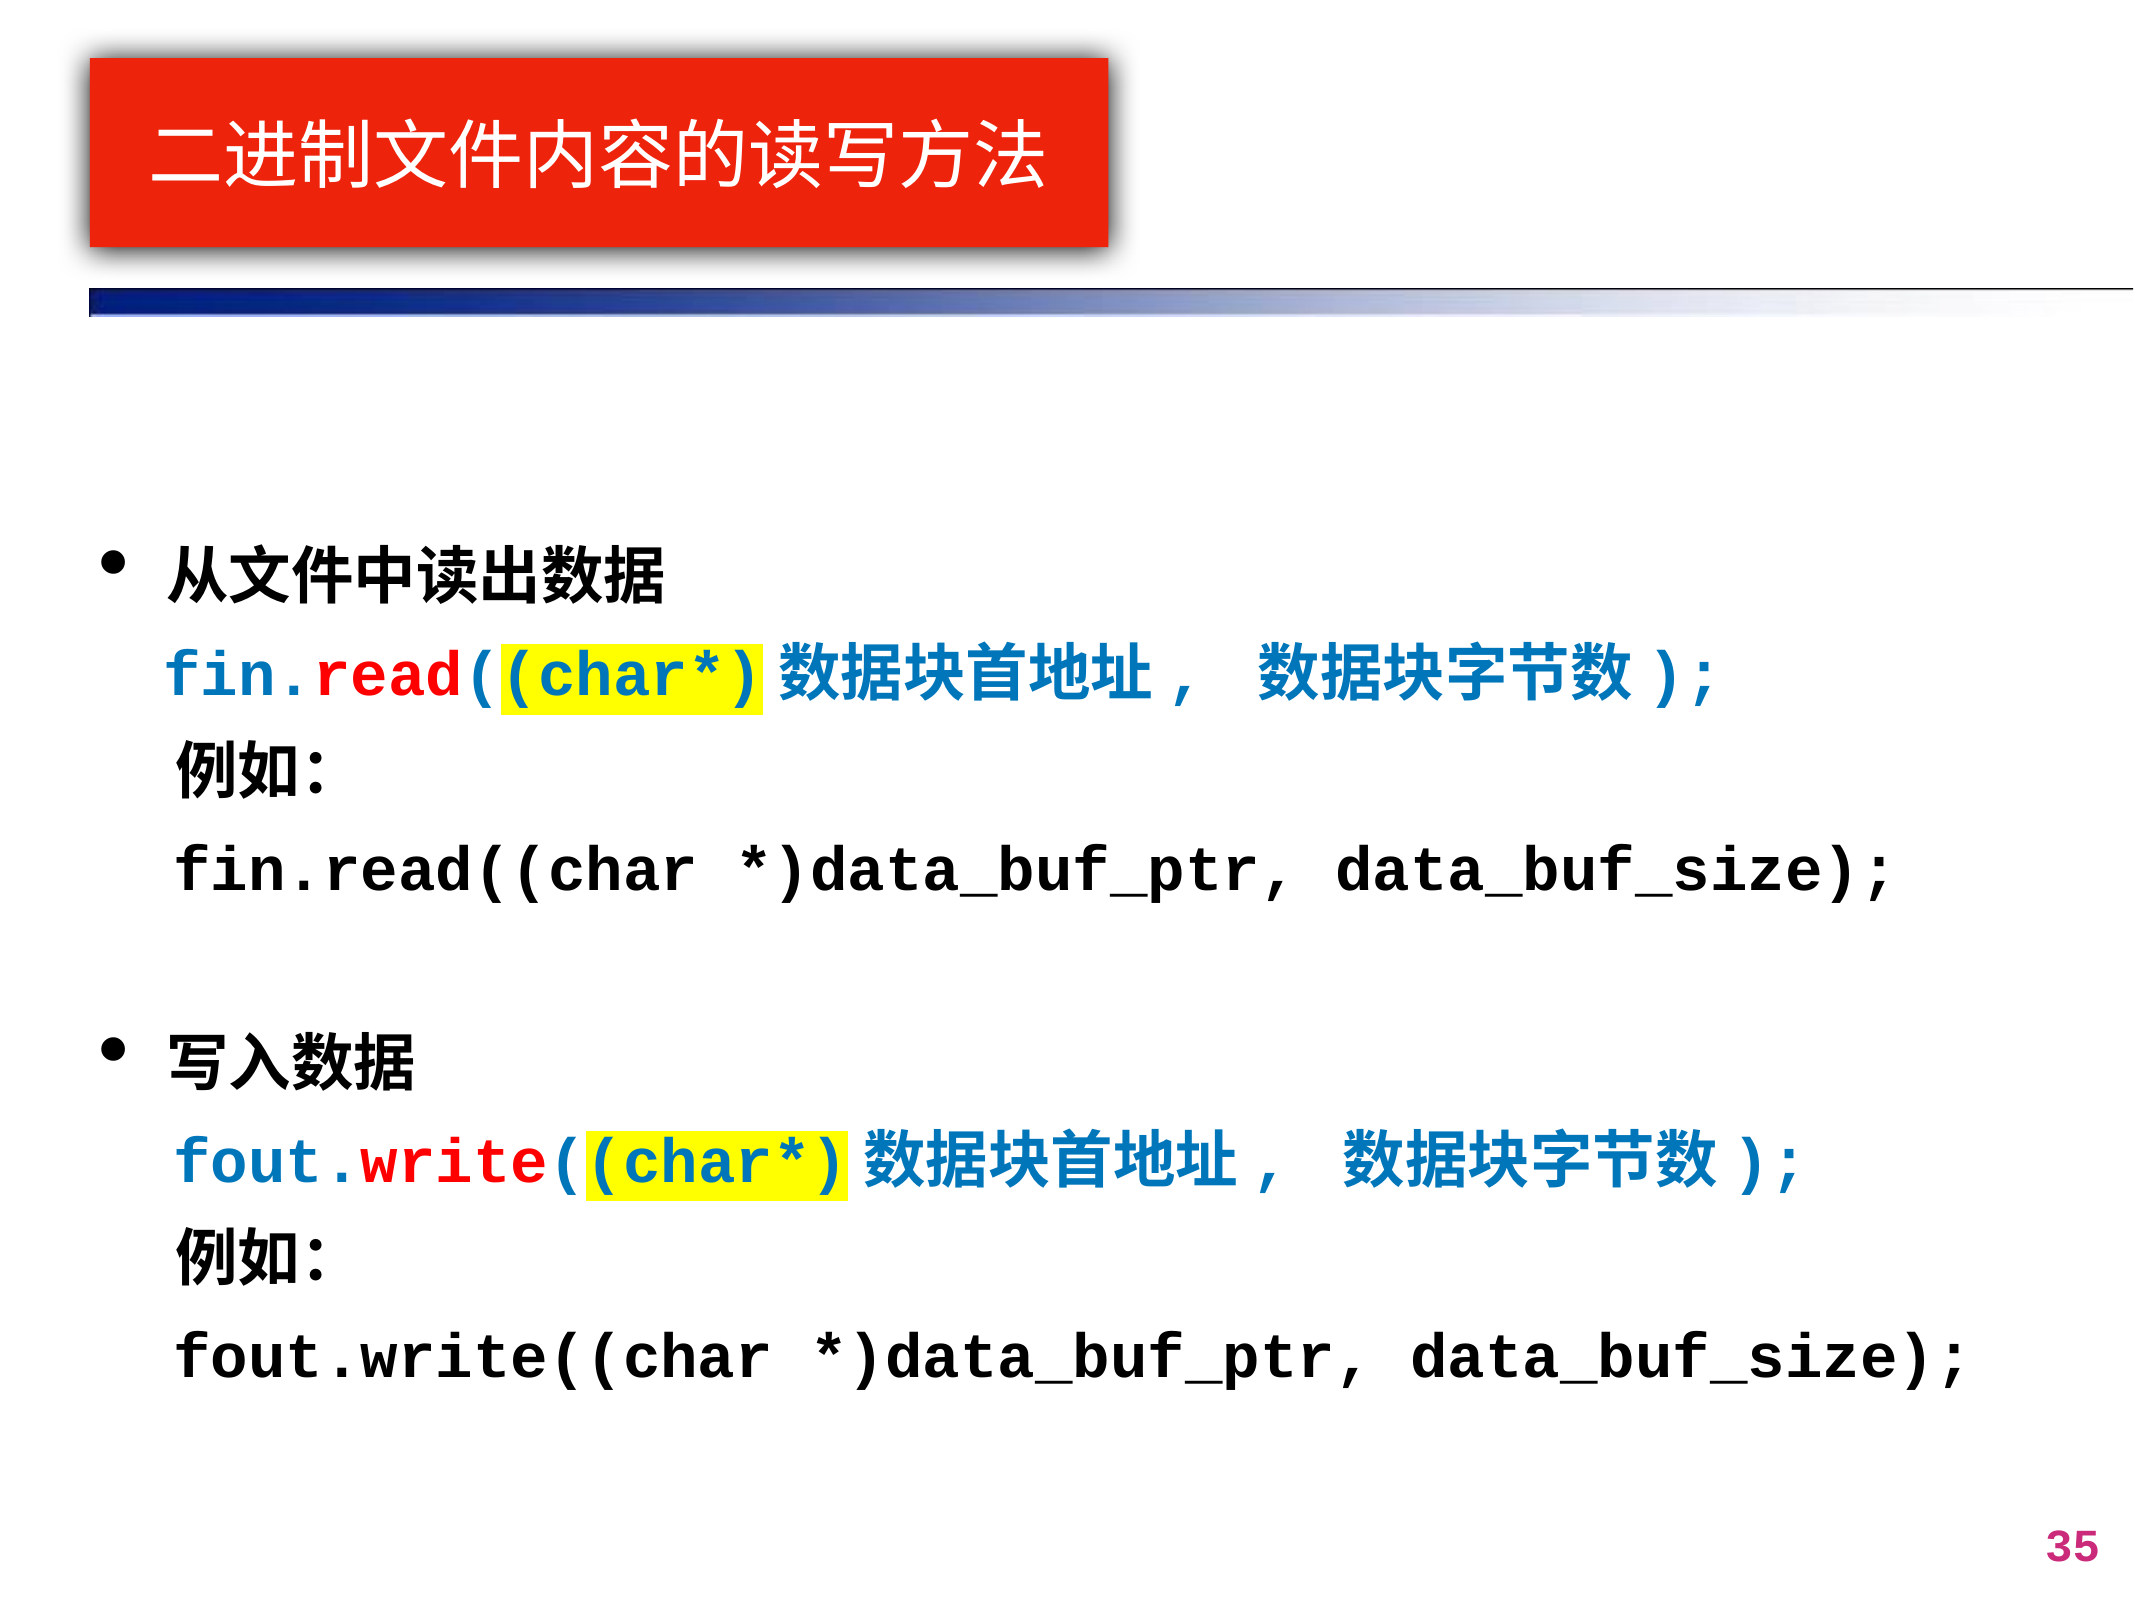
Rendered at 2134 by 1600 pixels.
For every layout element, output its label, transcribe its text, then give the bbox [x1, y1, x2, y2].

picture [89, 288, 2134, 317]
title 二进制文件内容的读写方法 [89, 57, 1109, 248]
slide_number 35 [2031, 1504, 2112, 1582]
text_box 从文件中读出数据 fin.read((char*)数据块首地址, 数据块字节数); 例如： fin.read((char *)data_buf_ptr, data_buf_size); 写入数据 fout.write((char*)数据块首地址, 数据块字节数); 例如： fout.write((char *)data_buf_ptr, data_buf_size); [89, 505, 2101, 1399]
